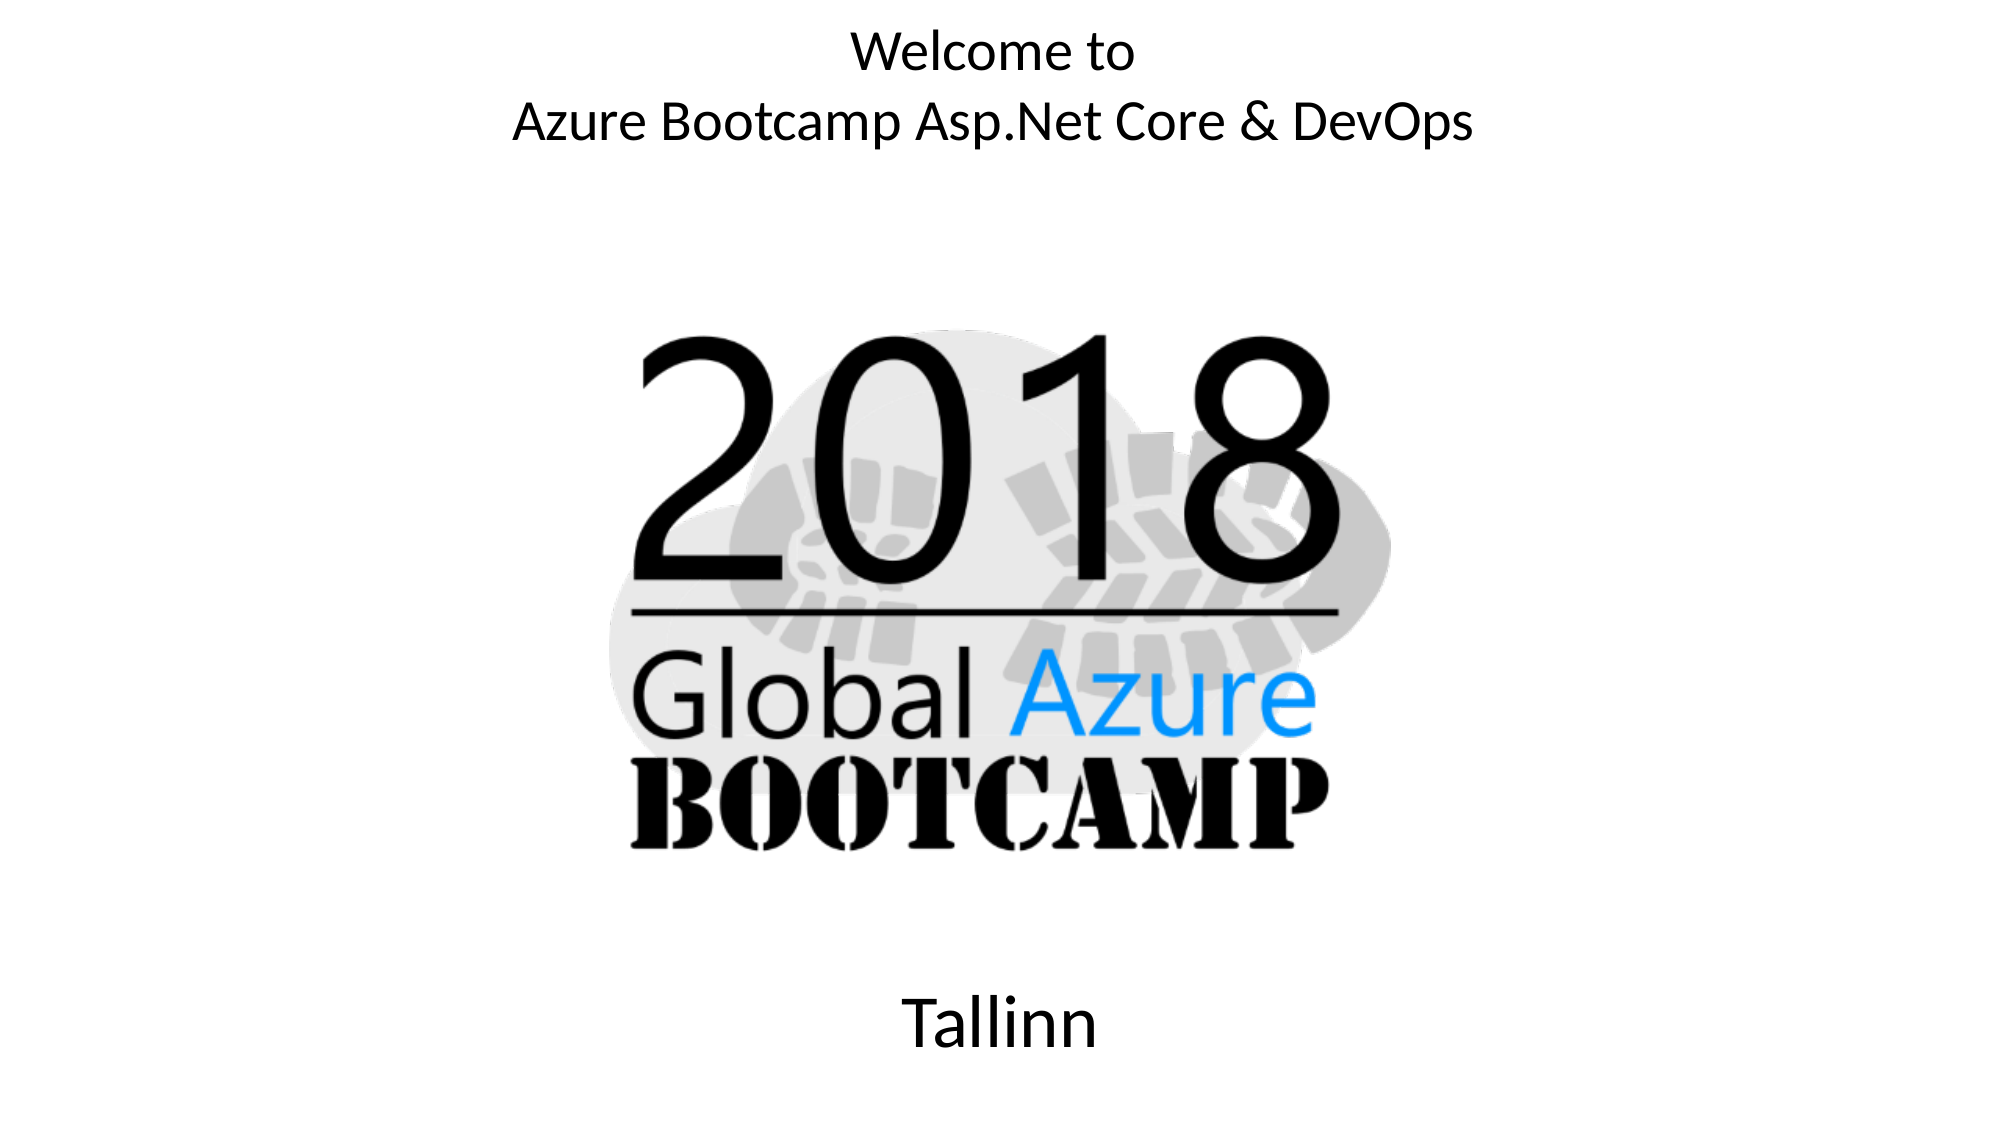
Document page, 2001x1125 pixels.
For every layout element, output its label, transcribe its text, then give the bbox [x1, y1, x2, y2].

picture [609, 215, 1391, 910]
text_box Tallinn [0, 964, 2000, 1070]
text_box Welcome to Azure Bootcamp Asp.Net Core & DevOps [0, 4, 2000, 160]
